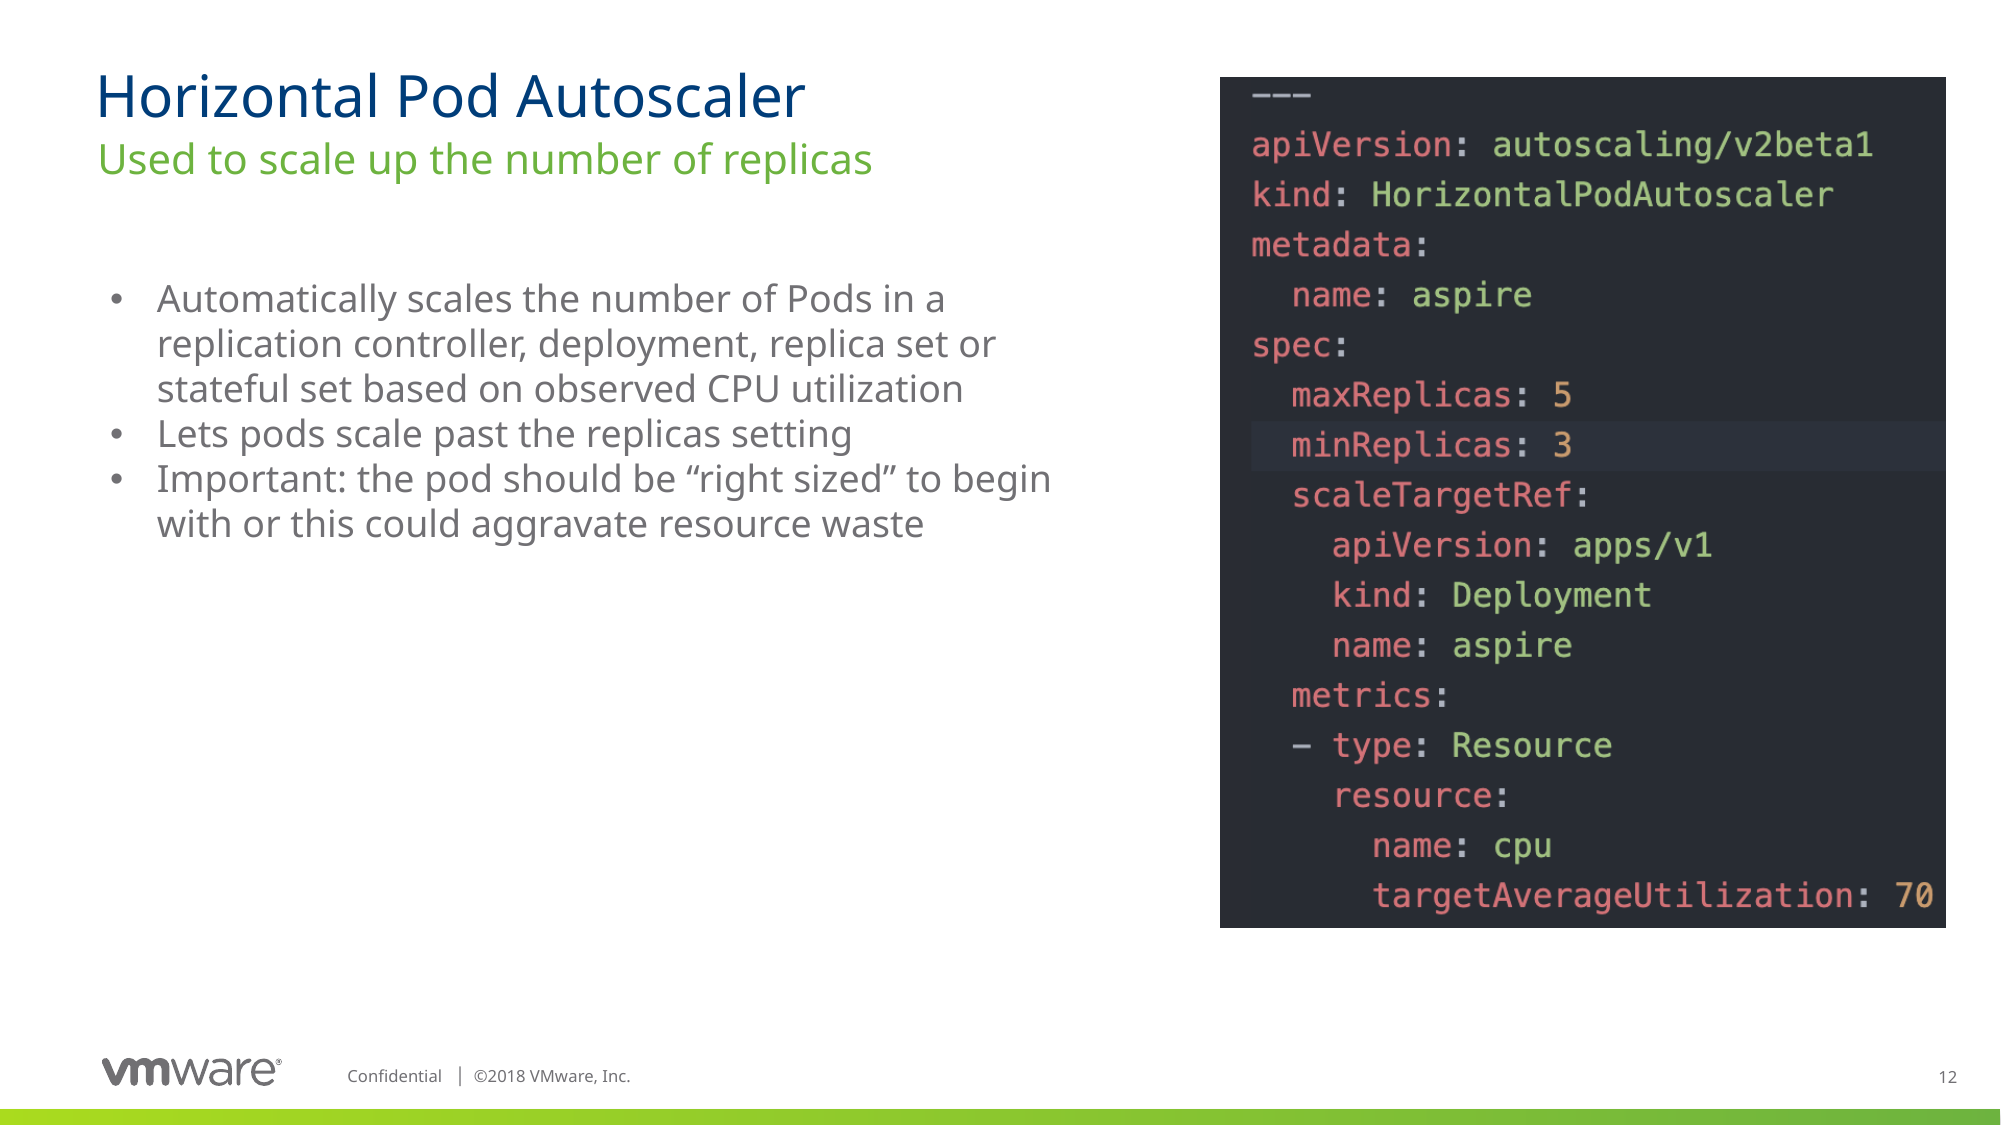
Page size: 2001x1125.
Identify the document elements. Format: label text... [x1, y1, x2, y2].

text_box Automatically scales the number of Pods in a replication controller, deployment, replica set or stateful set based on observed CPU utilization Lets pods scale past the replicas setting Important: the pod should be “right sized” to begin with or this could aggravate resource waste [95, 268, 1096, 553]
picture [1219, 77, 1946, 929]
title Horizontal Pod Autoscaler [95, 67, 1901, 131]
subtitle Used to scale up the number of replicas [97, 133, 1214, 174]
